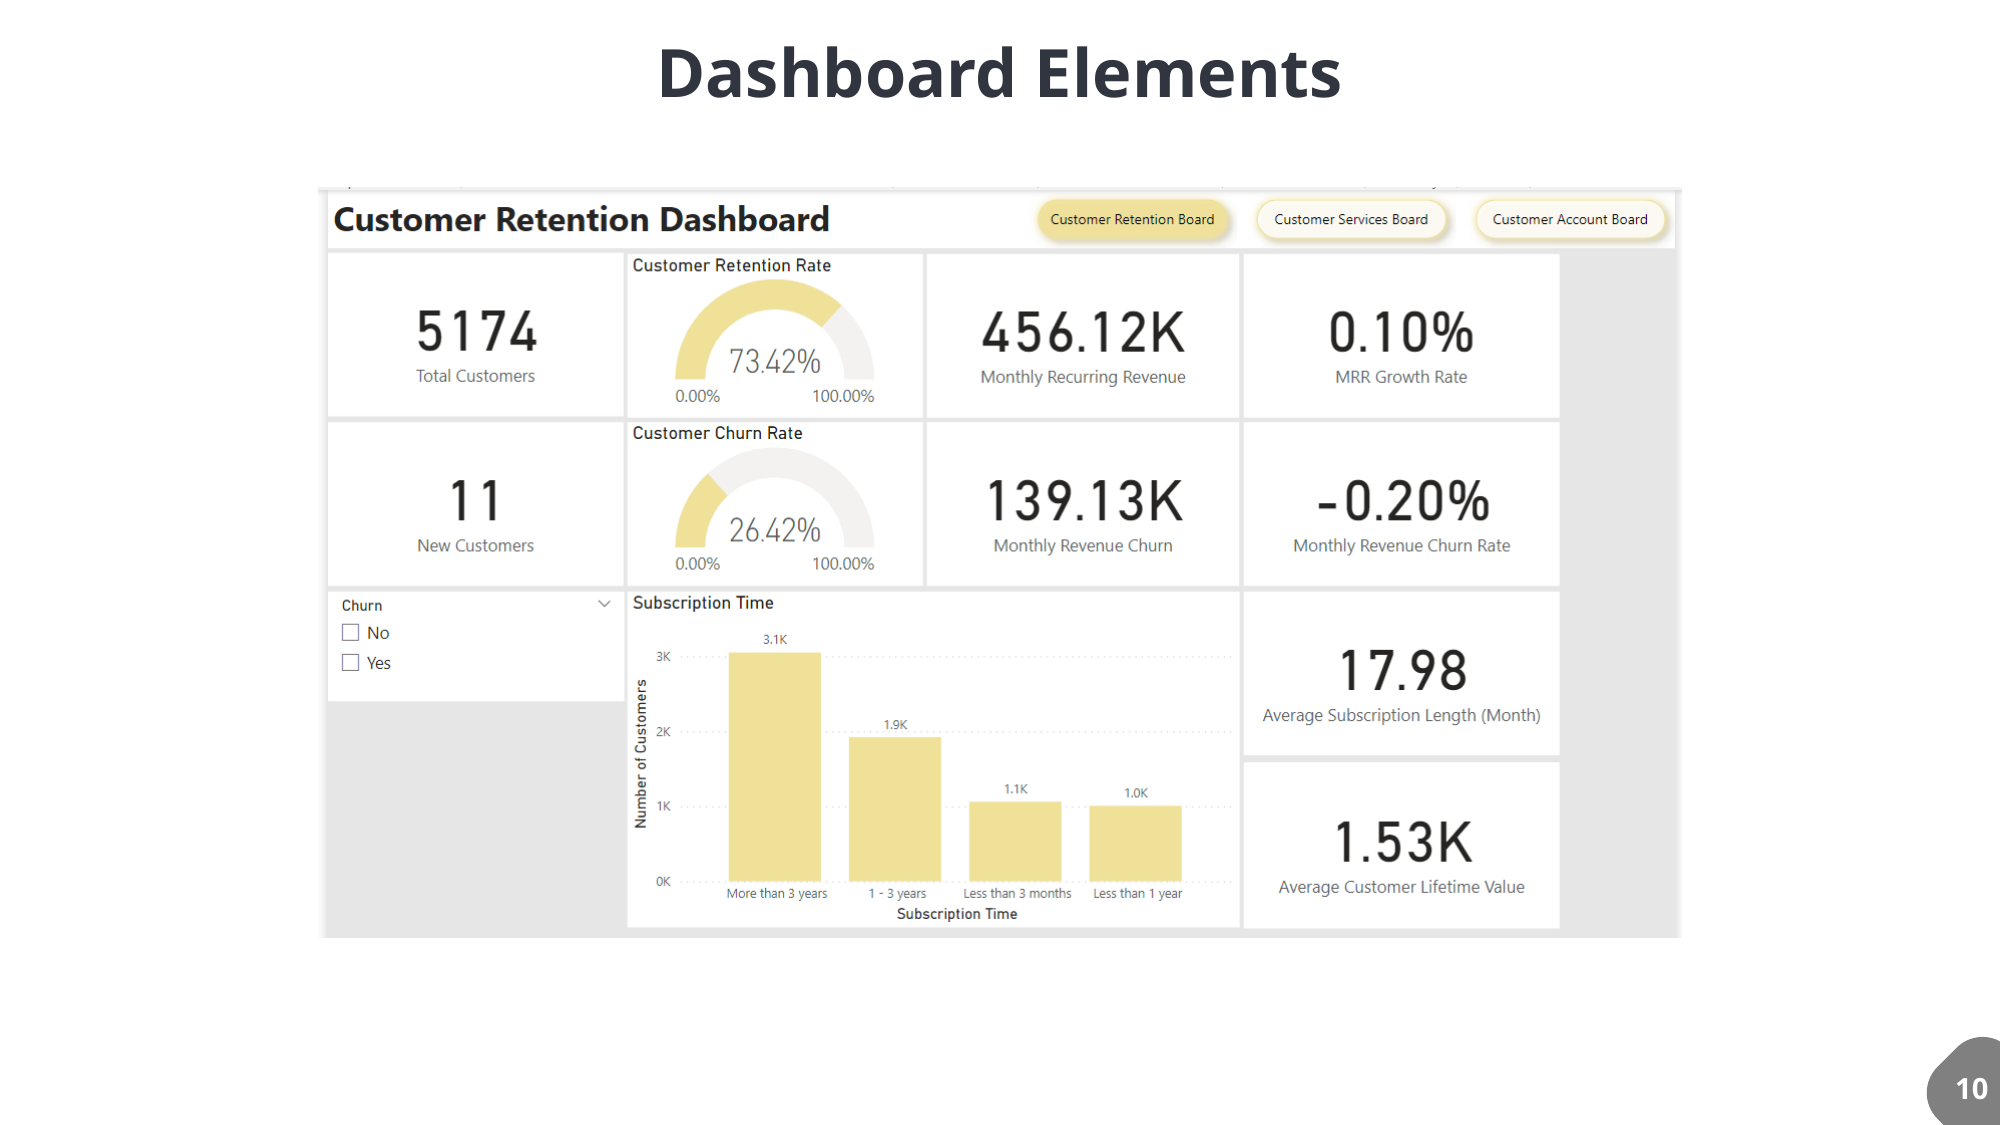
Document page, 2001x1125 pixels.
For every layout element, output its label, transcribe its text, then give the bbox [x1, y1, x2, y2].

text_box [1925, 1035, 2000, 1125]
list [318, 187, 1682, 938]
text_box Dashboard Elements [624, 30, 1376, 111]
text_box 10 [1940, 1063, 2000, 1113]
